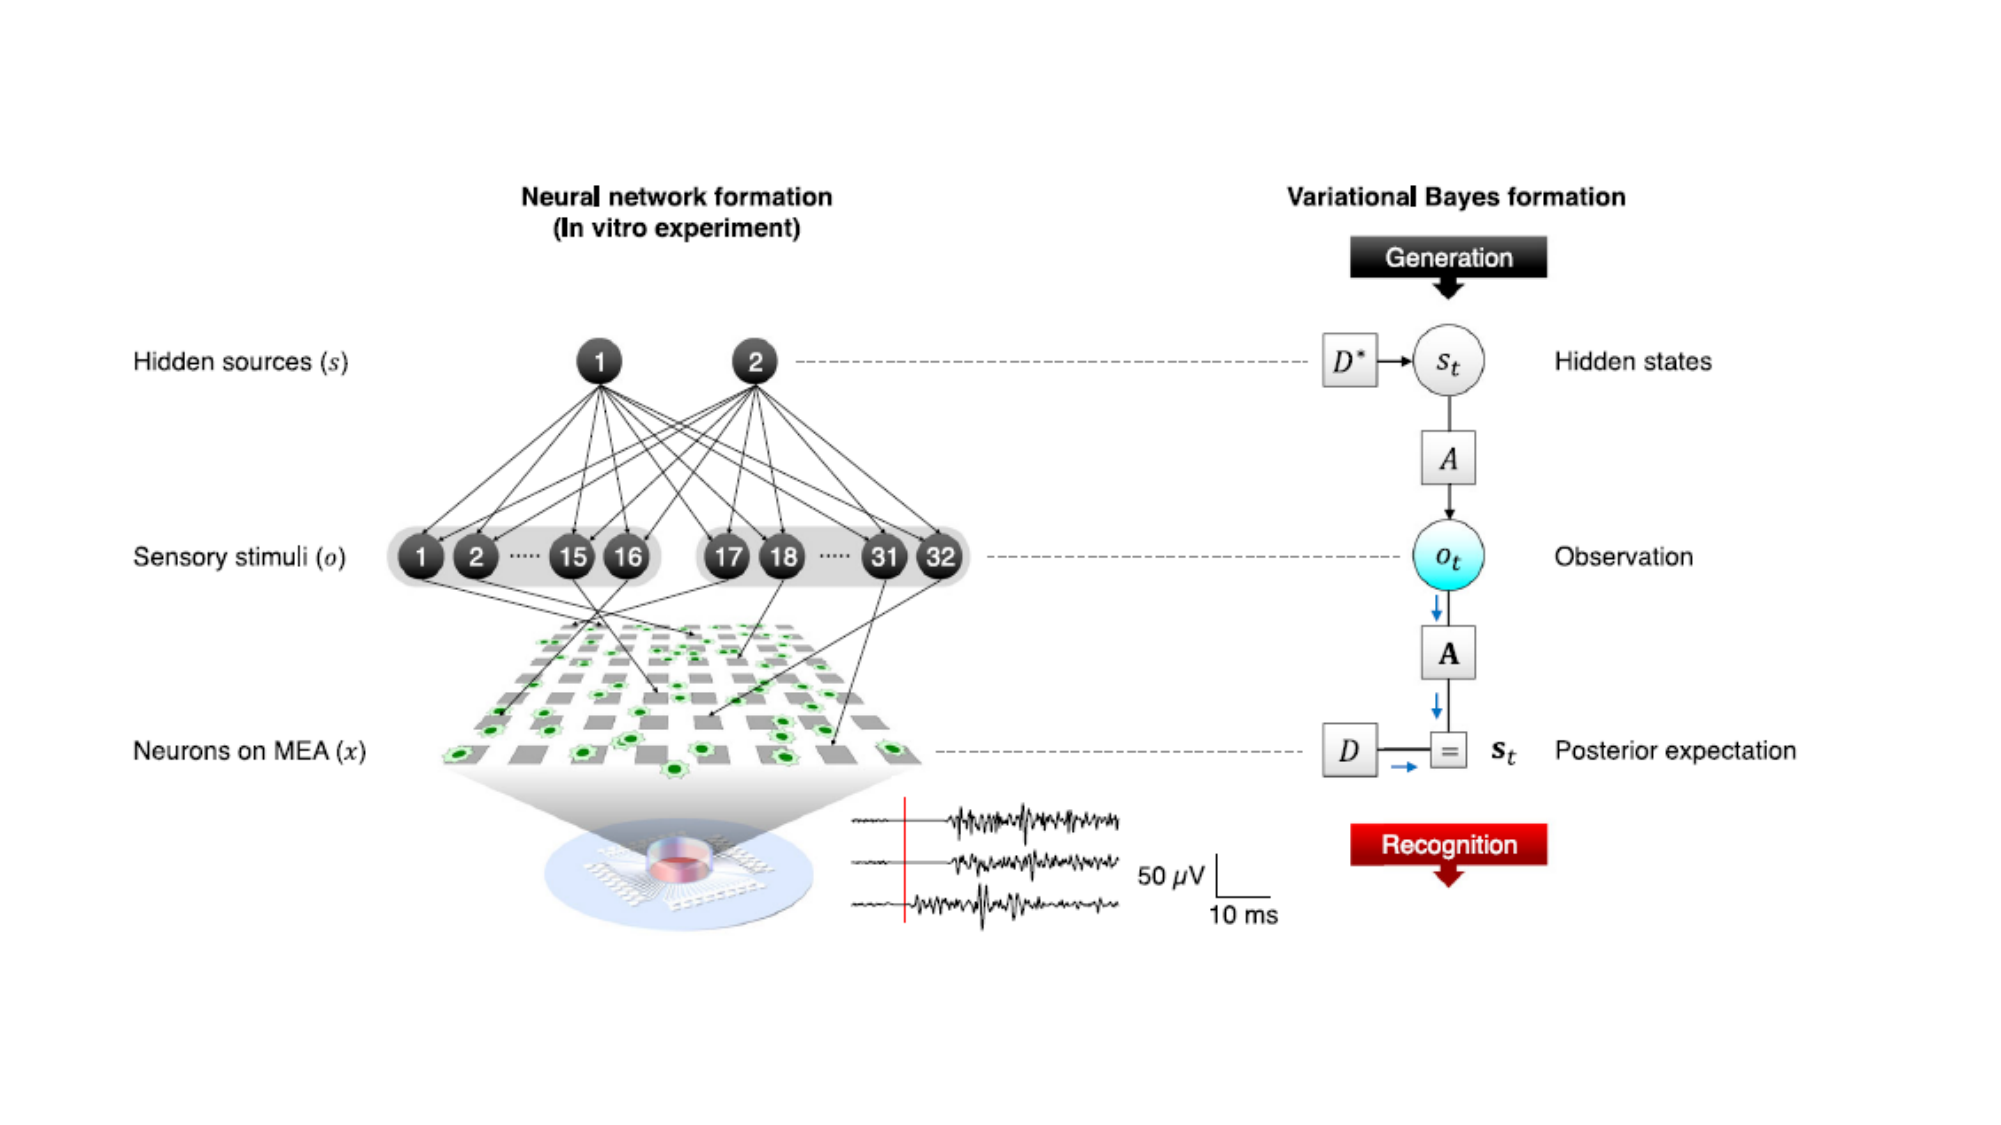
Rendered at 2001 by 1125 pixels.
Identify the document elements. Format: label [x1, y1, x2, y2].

picture [76, 160, 1923, 964]
